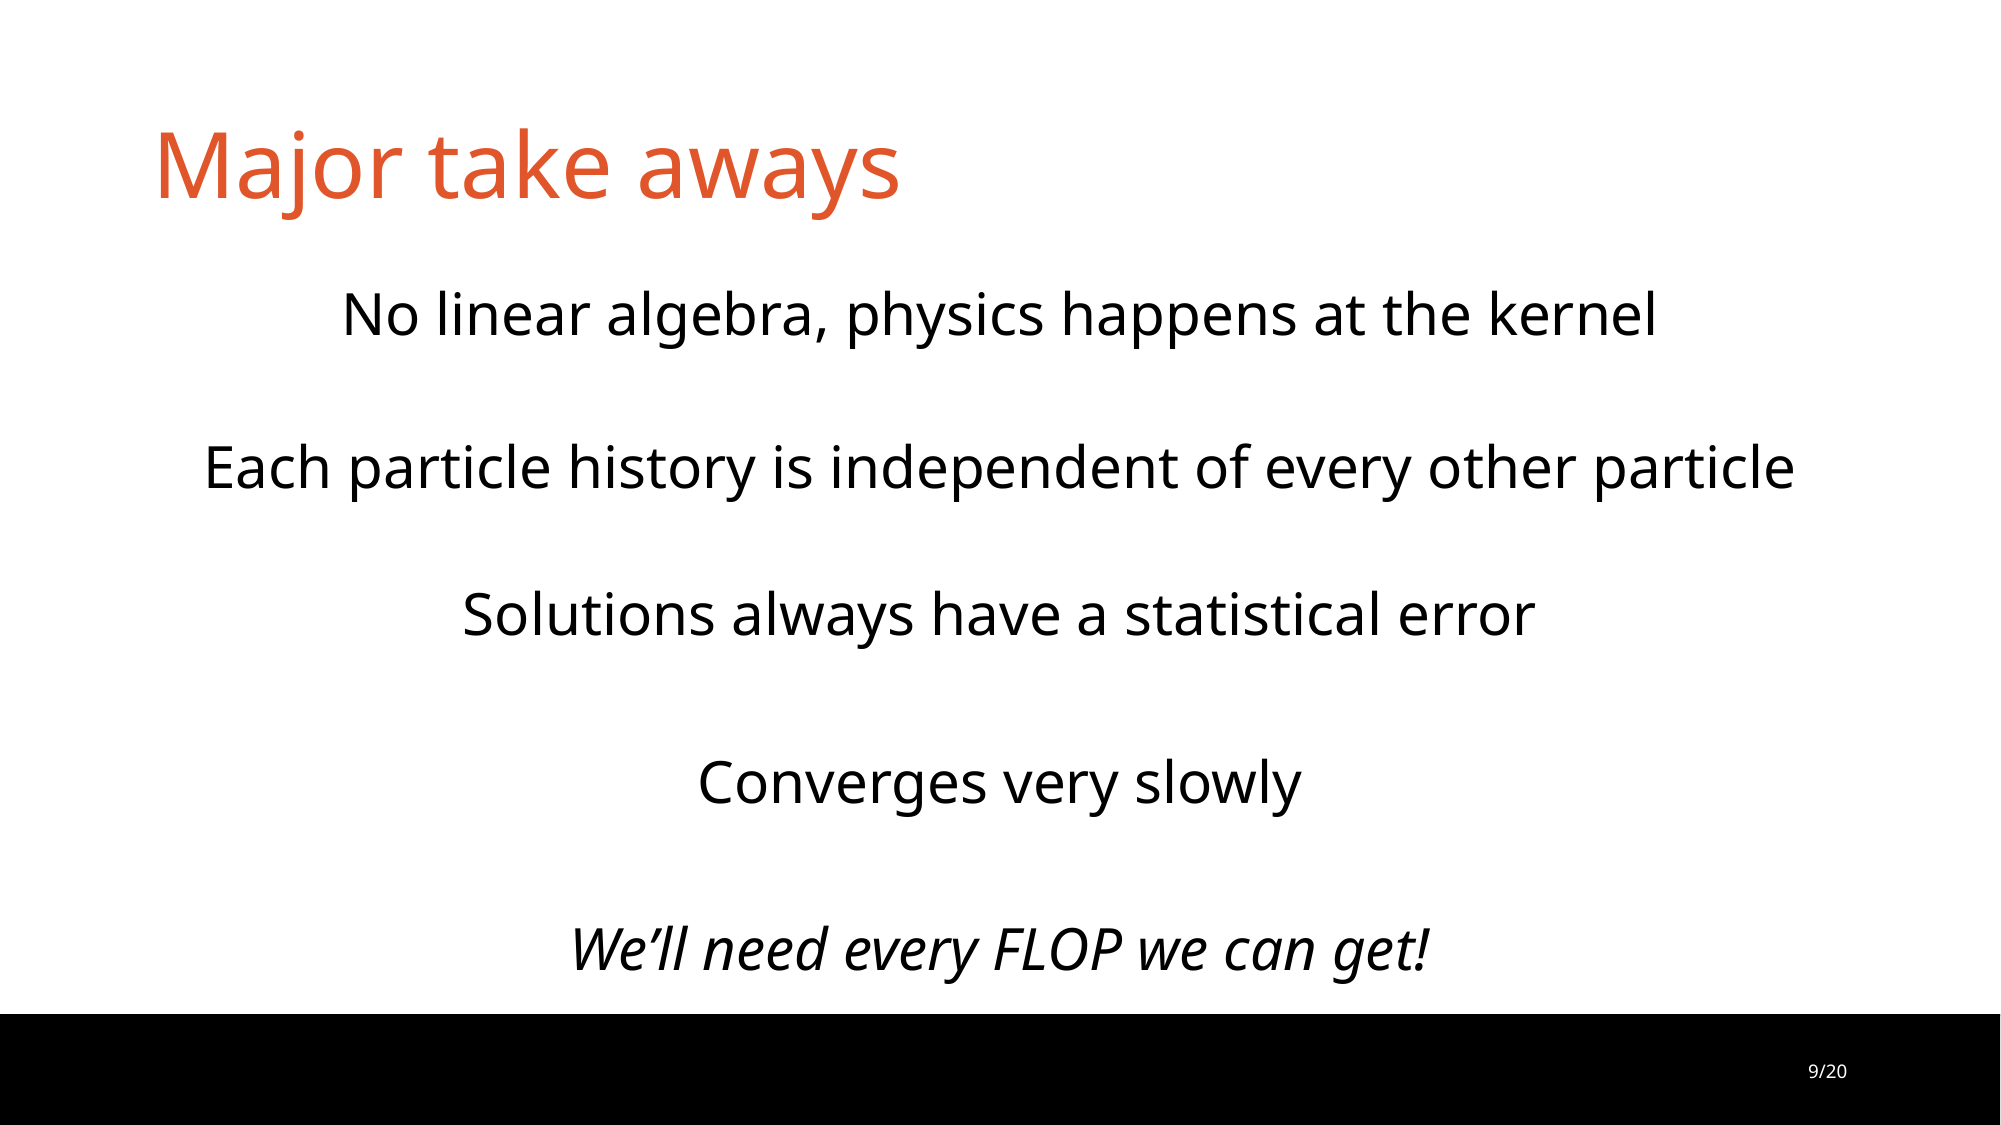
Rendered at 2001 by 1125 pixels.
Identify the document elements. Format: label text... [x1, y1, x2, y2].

list No linear algebra, physics happens at the kernel Each particle history is independent of every other particle Solutions always have a statistical error Converges very slowly We’ll need every FLOP we can get! [137, 277, 1863, 992]
slide_number 9 [1412, 1042, 1863, 1103]
title Major take aways [137, 59, 1709, 277]
